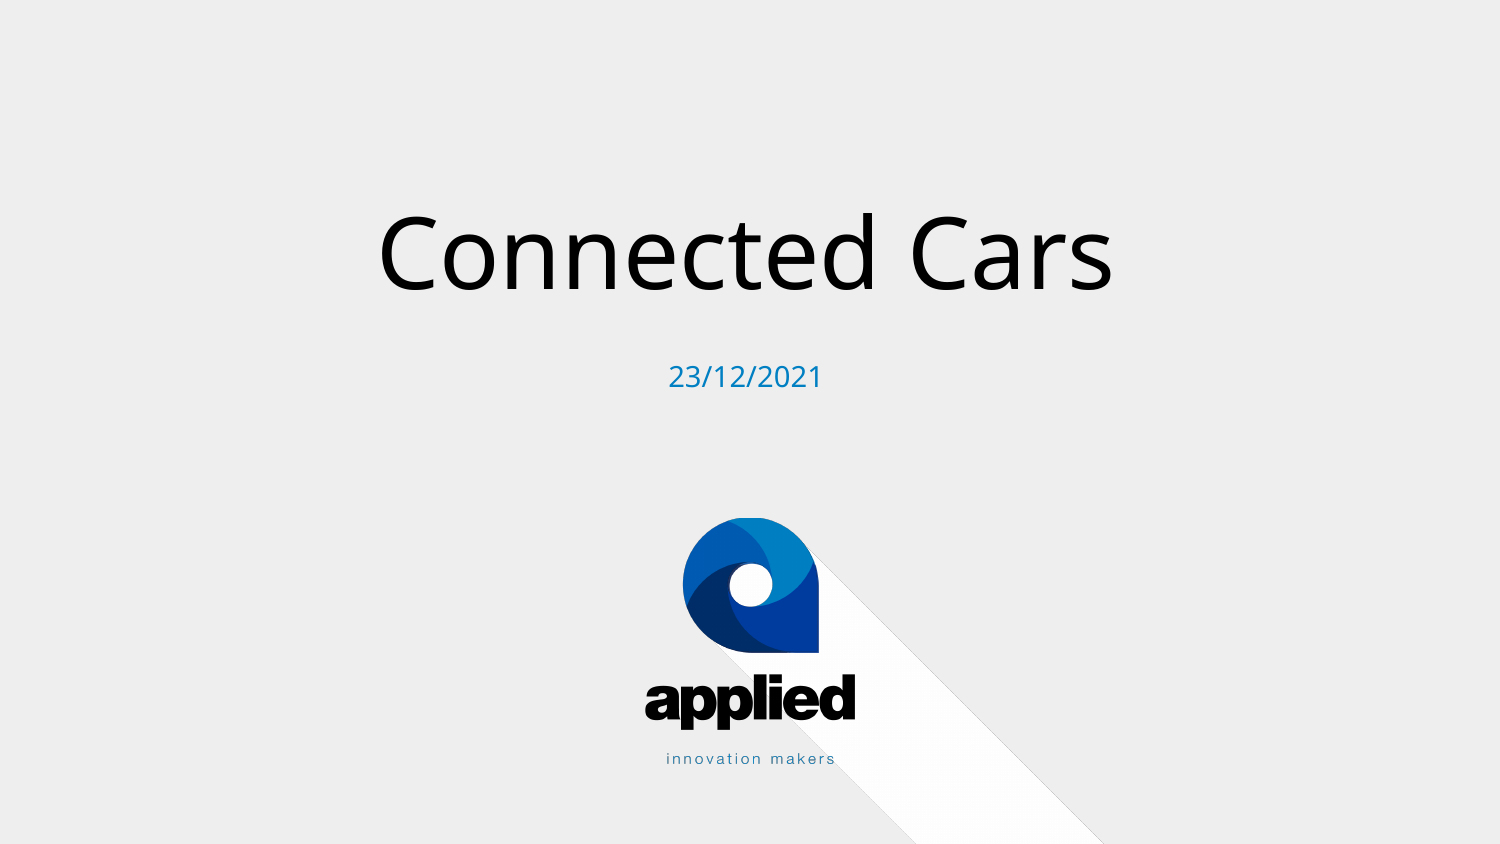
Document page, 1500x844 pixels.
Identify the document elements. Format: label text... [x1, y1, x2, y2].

picture [645, 518, 1305, 844]
list Connected Cars [53, 187, 1440, 313]
list 23/12/2021 [53, 313, 1440, 438]
